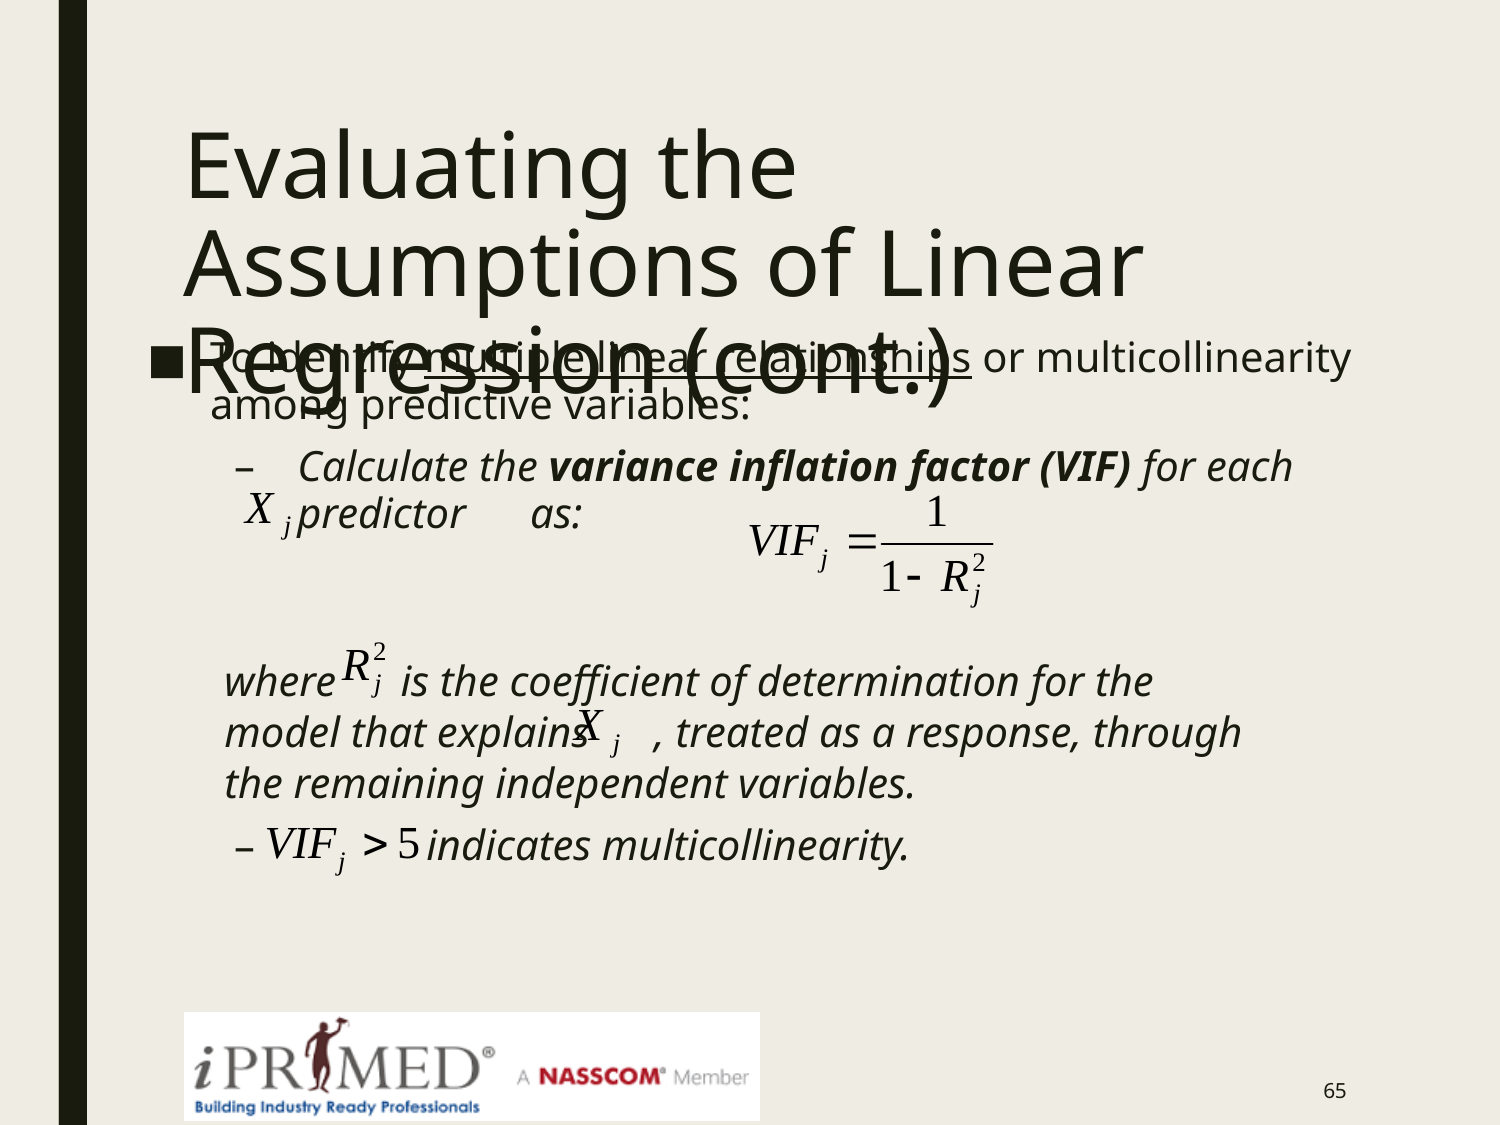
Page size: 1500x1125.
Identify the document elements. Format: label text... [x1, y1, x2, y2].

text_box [261, 812, 428, 886]
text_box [563, 694, 629, 768]
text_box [333, 630, 395, 708]
list To identify multiple linear relationships or multicollinearity among predictive variables: Calculate the variance inflation factor (VIF) for each predictor as: where is the coefficient of determination for the model that explains , treated as a response, through the remaining independent variables. indicates multicollinearity. [132, 327, 1483, 1125]
title Evaluating the Assumptions of Linear Regression (cont.) [168, 112, 1351, 327]
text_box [234, 477, 300, 550]
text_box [744, 483, 1003, 617]
